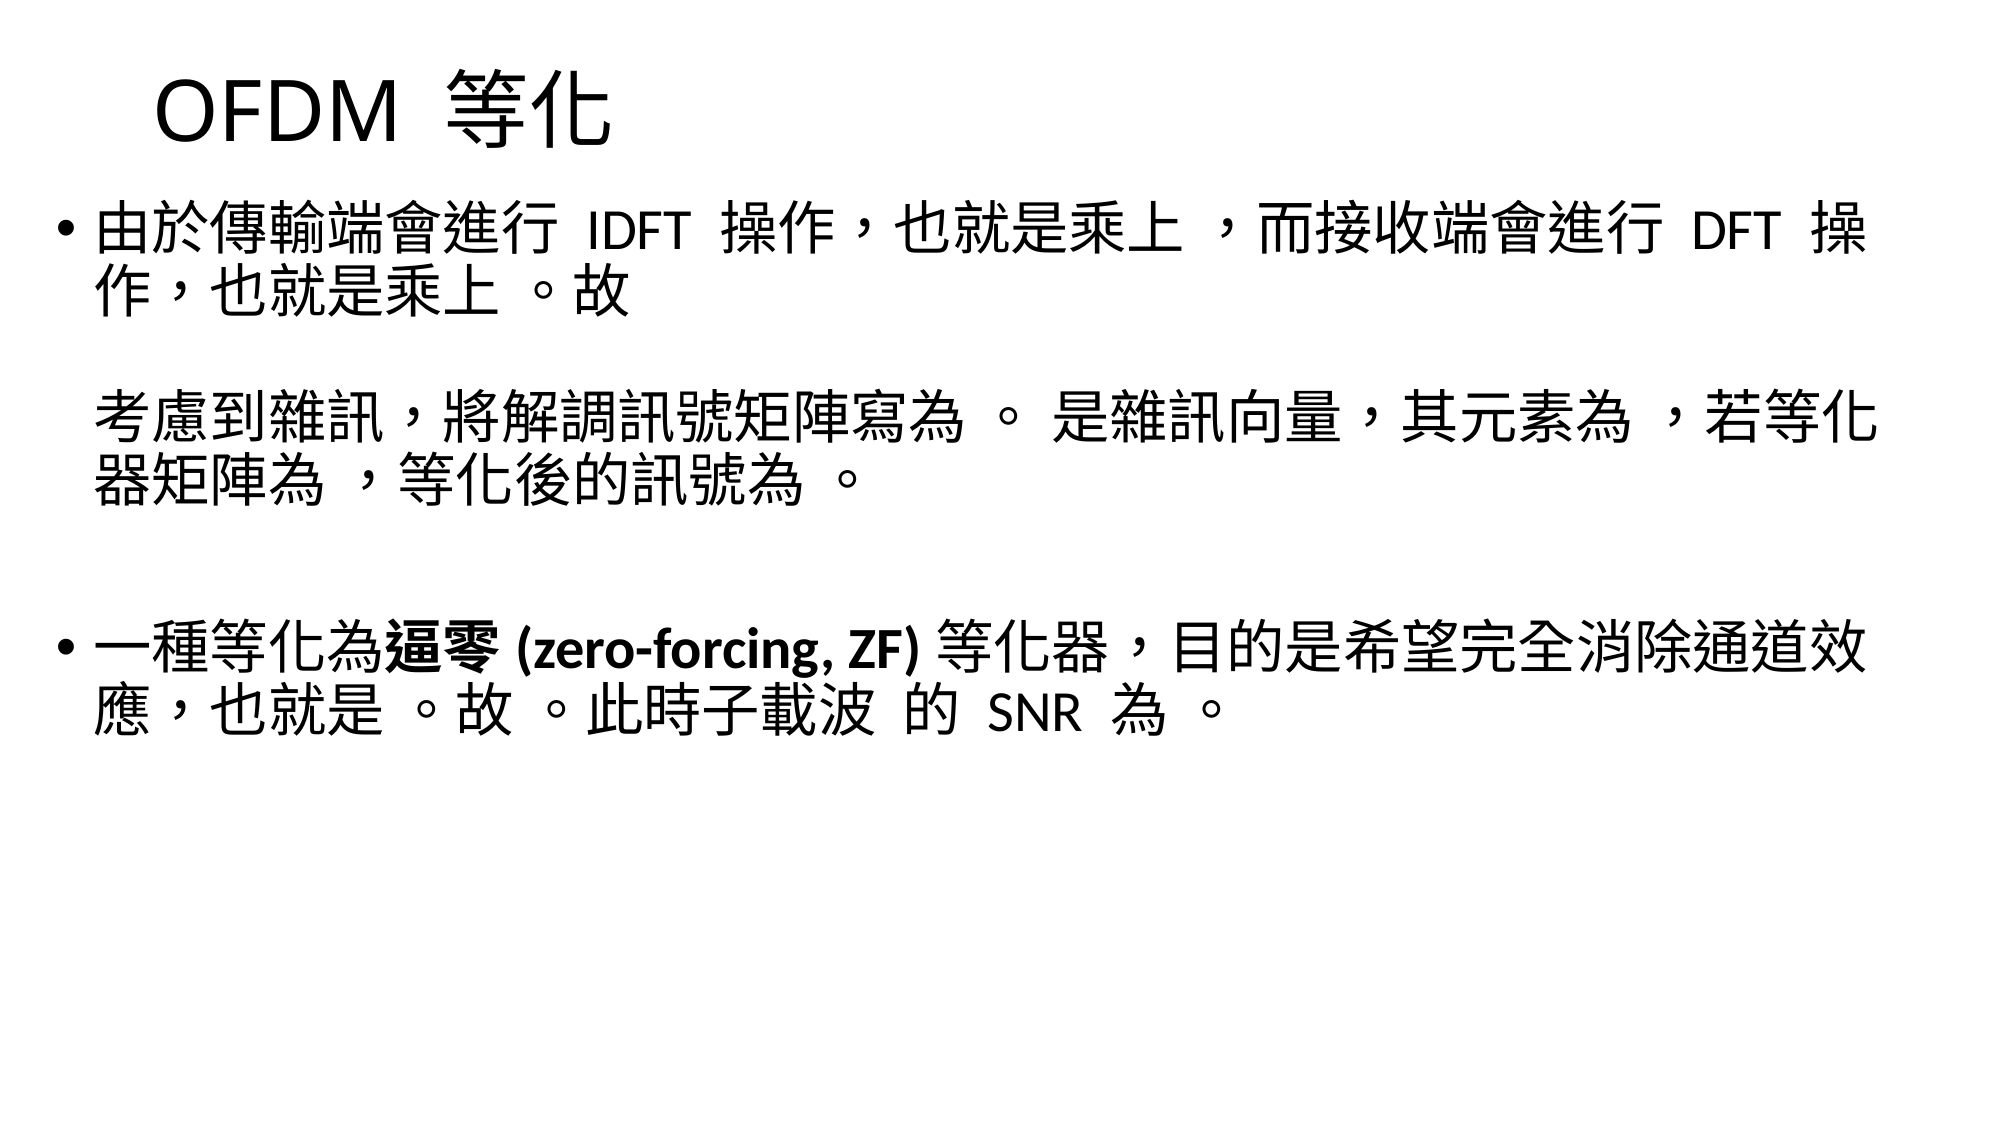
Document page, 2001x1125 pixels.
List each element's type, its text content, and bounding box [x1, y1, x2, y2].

title OFDM 等化 [137, 59, 1863, 168]
